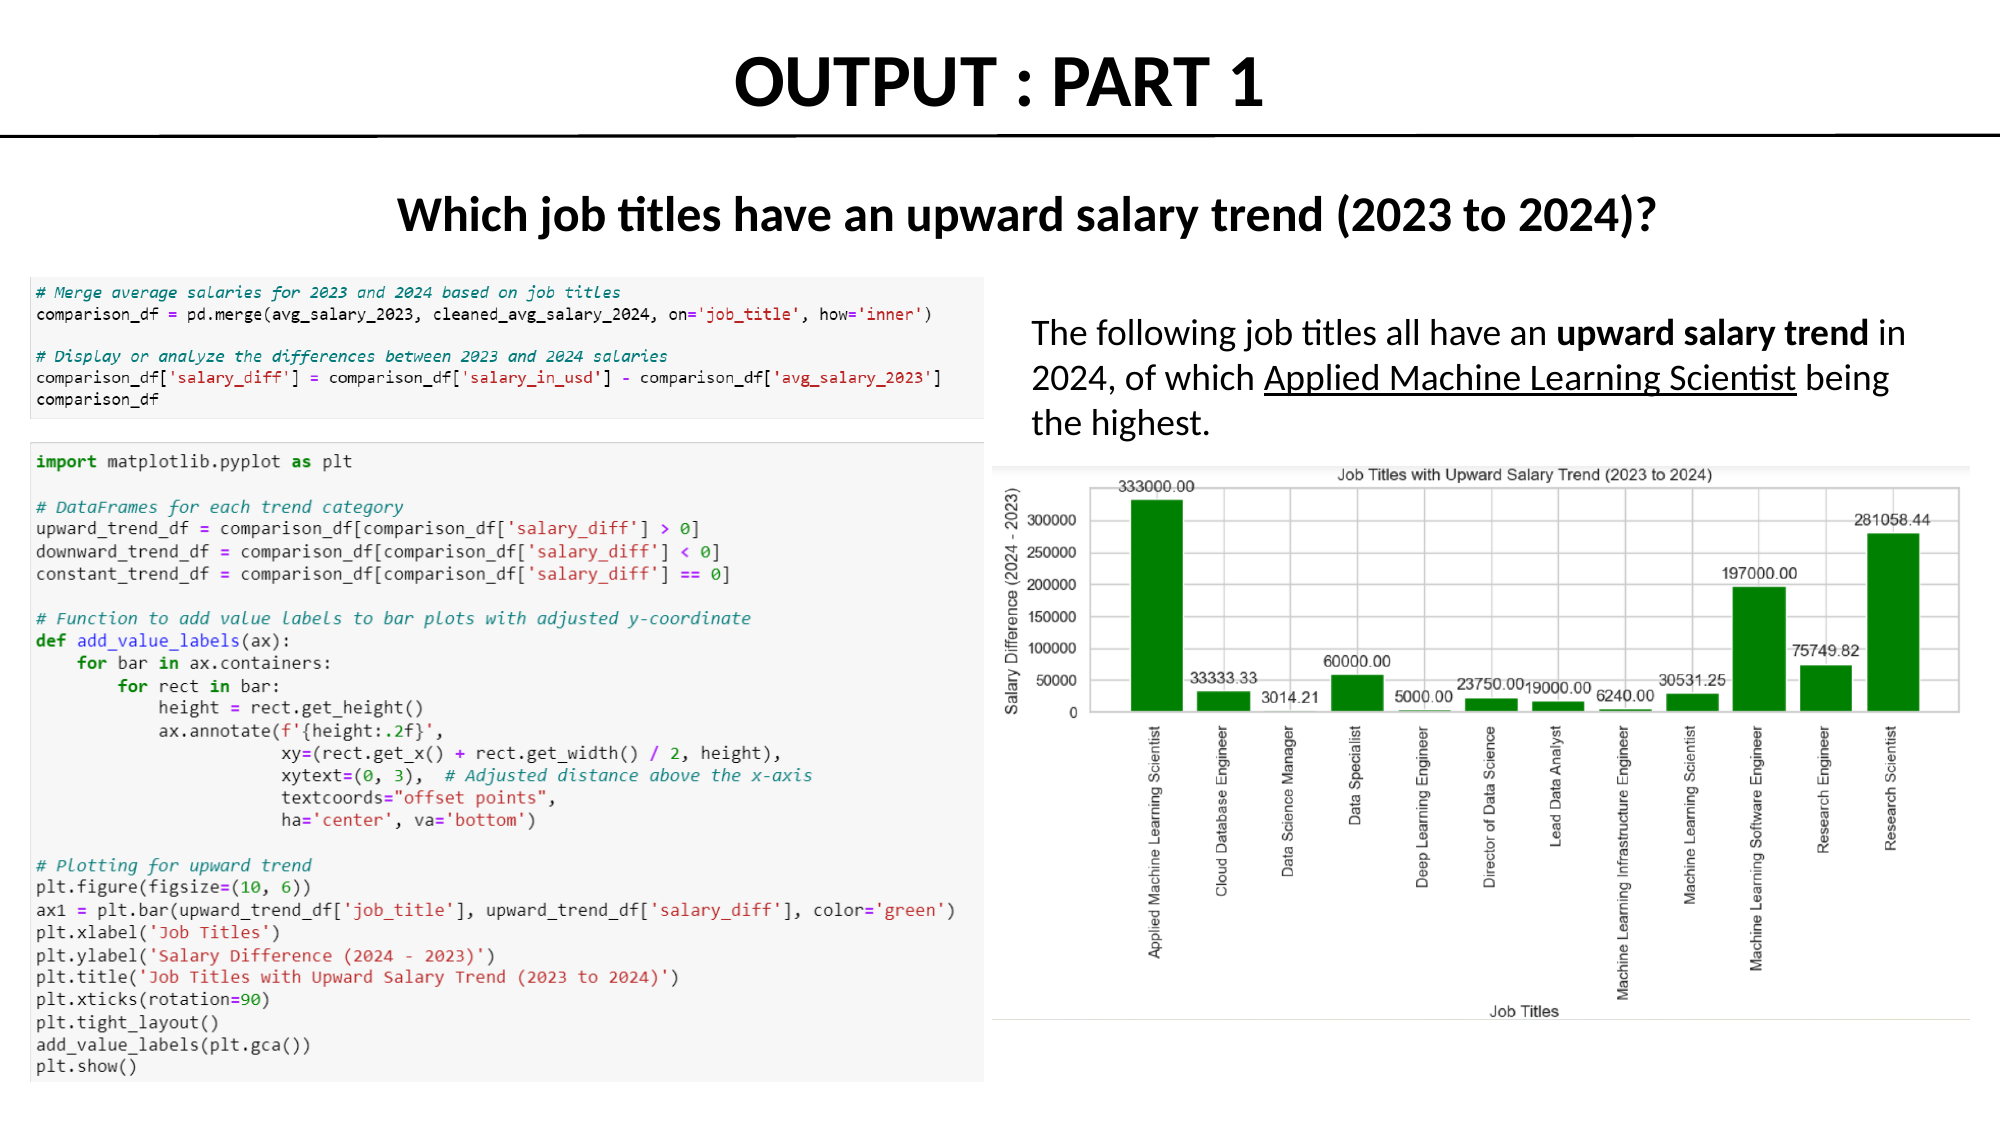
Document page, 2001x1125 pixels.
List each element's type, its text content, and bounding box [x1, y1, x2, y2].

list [30, 277, 984, 420]
text_box Which job titles have an upward salary trend (2023 to 2024)? [123, 173, 1932, 249]
text_box OUTPUT : PART 1 [0, 24, 2000, 130]
text_box The following job titles all have an upward salary trend in 2024, of which Applied Machine Learning Scientist being the highest. [1016, 300, 1932, 451]
picture [30, 442, 984, 1082]
picture [992, 466, 1970, 1020]
